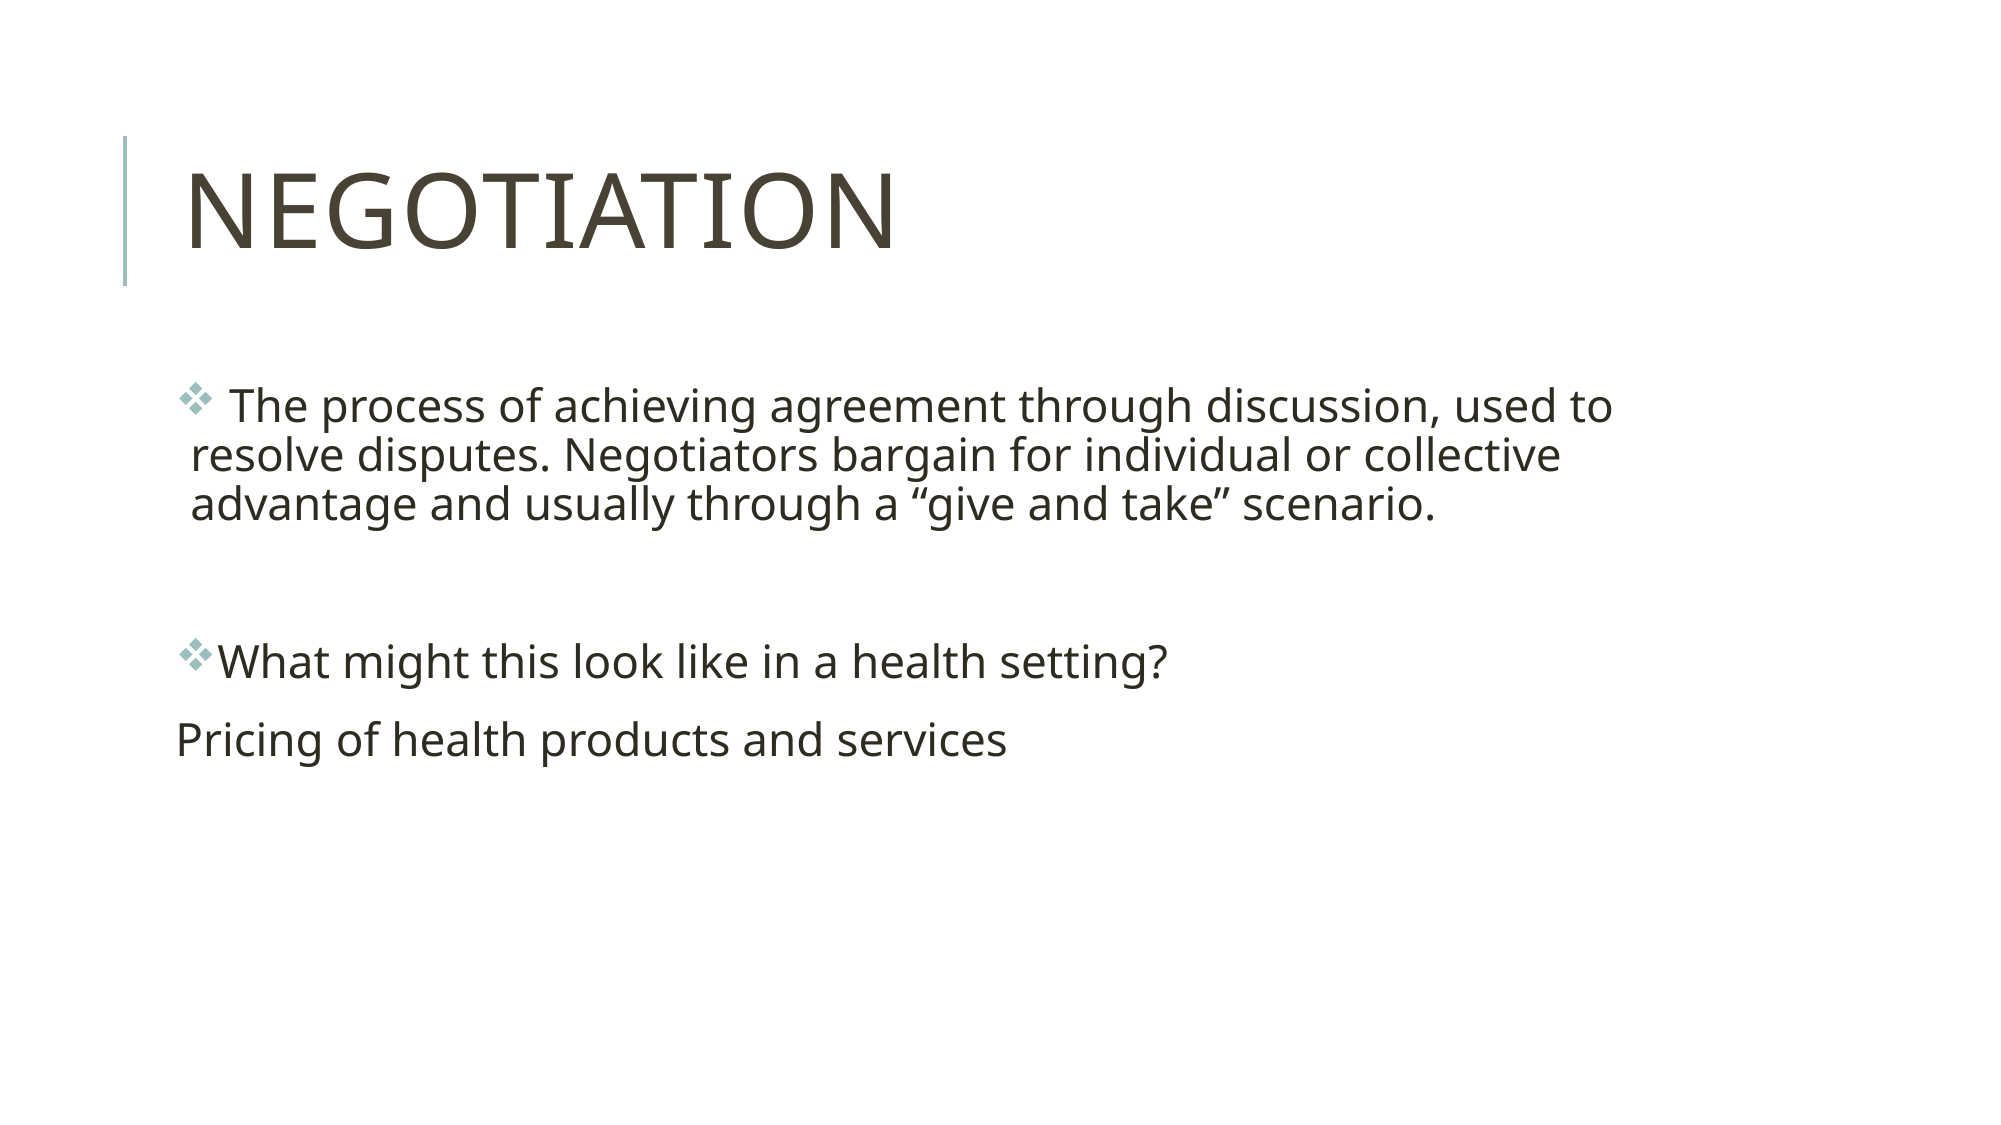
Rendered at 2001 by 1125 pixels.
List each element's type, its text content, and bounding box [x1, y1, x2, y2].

list The process of achieving agreement through discussion, used to resolve disputes. Negotiators bargain for individual or collective advantage and usually through a “give and take” scenario. What might this look like in a health setting? Pricing of health products and services [168, 375, 1763, 1035]
title negotiation [168, 96, 1763, 342]
